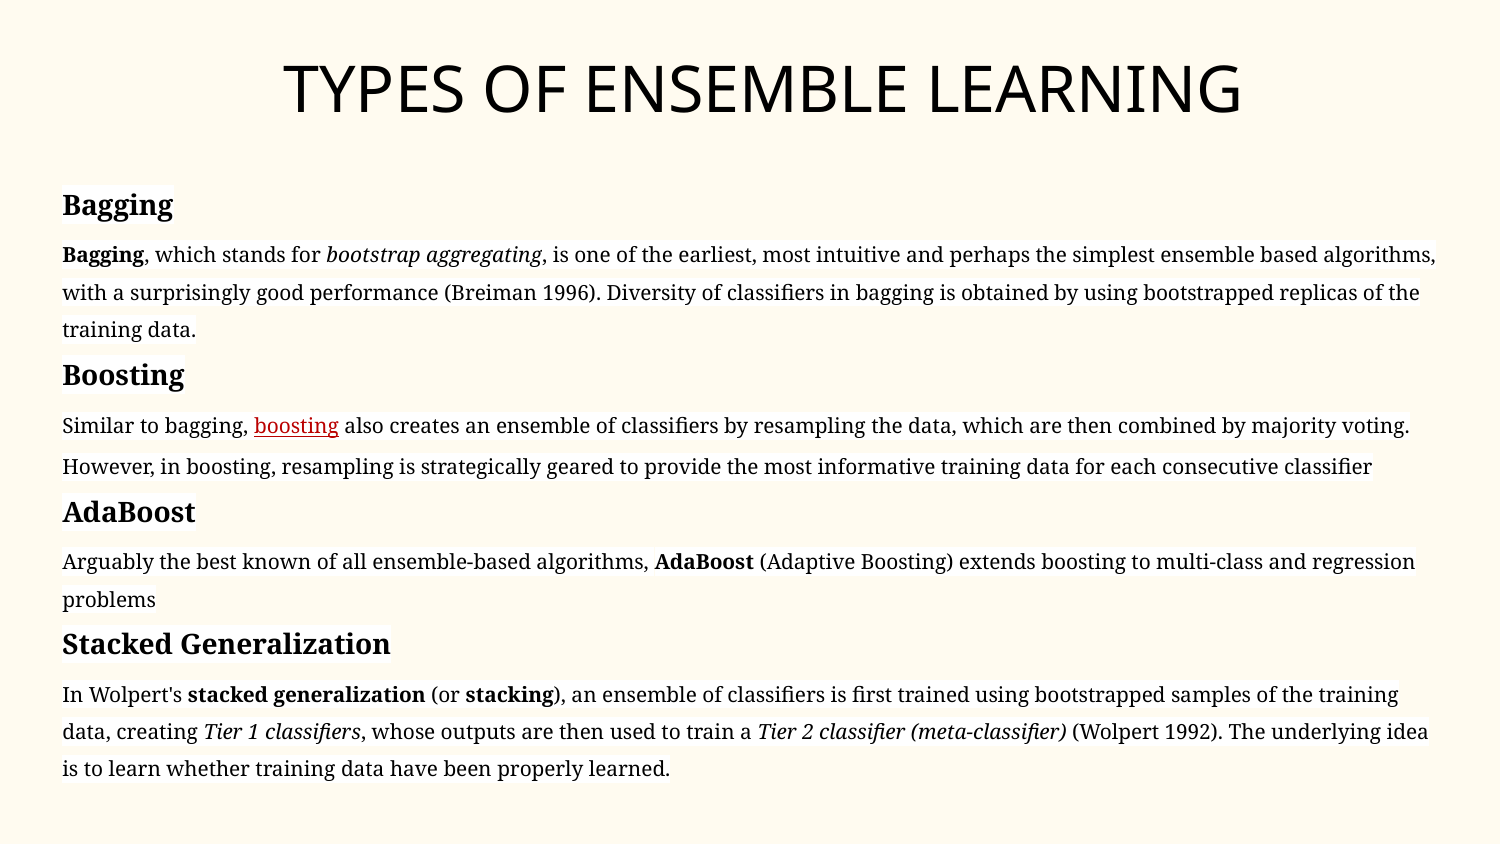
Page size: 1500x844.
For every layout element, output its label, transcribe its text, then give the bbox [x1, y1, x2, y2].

text_box Bagging Bagging, which stands for bootstrap aggregating, is one of the earliest, most intuitive and perhaps the simplest ensemble based algorithms, with a surprisingly good performance (Breiman 1996). Diversity of classifiers in bagging is obtained by using bootstrapped replicas of the training data. Boosting Similar to bagging, boosting also creates an ensemble of classifiers by resampling the data, which are then combined by majority voting. However, in boosting, resampling is strategically geared to provide the most informative training data for each consecutive classifier AdaBoost Arguably the best known of all ensemble-based algorithms, AdaBoost (Adaptive Boosting) extends boosting to multi-class and regression problems Stacked Generalization In Wolpert's stacked generalization (or stacking), an ensemble of classifiers is first trained using bootstrapped samples of the training data, creating Tier 1 classifiers, whose outputs are then used to train a Tier 2 classifier (meta-classifier) (Wolpert 1992). The underlying idea is to learn whether training data have been properly learned. [47, 167, 1454, 839]
text_box TYPES OF ENSEMBLE LEARNING [73, 32, 1454, 140]
